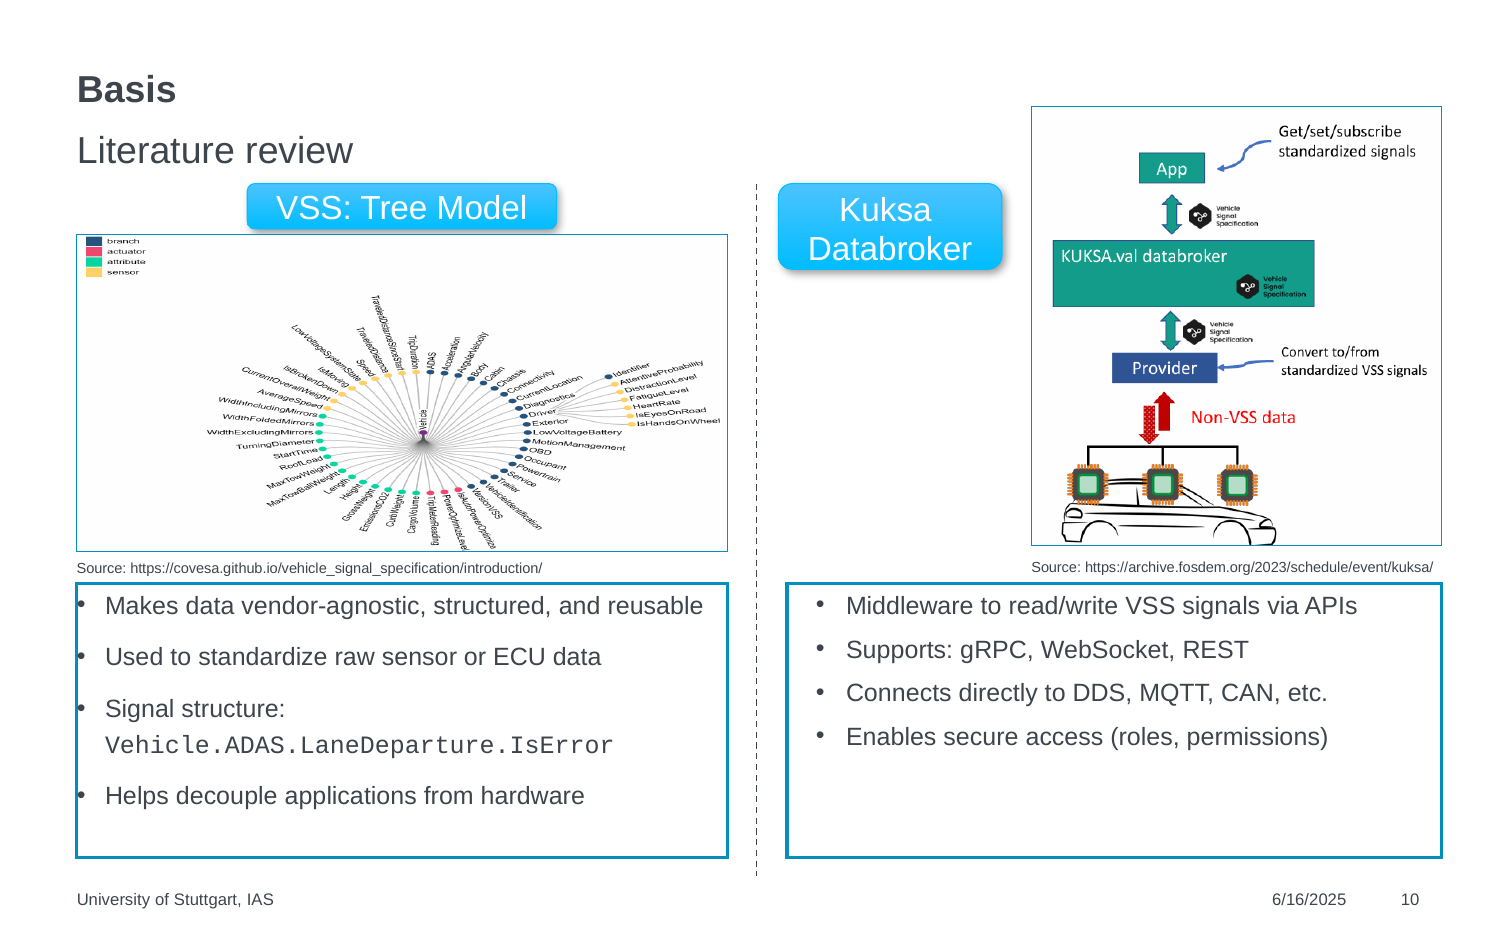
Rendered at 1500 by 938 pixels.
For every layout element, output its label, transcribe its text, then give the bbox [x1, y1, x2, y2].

text_box Source: https://archive.fosdem.org/2023/schedule/event/kuksa/ [1031, 558, 1431, 581]
text_box Source: https://covesa.github.io/vehicle_signal_specification/introduction/ [76, 558, 730, 584]
text_box Makes data vendor-agnostic, structured, and reusable Used to standardize raw sensor or ECU data Signal structure: Vehicle.ADAS.LaneDeparture.IsError Helps decouple applications from hardware [75, 582, 729, 859]
list Literature review [76, 117, 1031, 163]
picture [78, 236, 726, 550]
picture [1033, 108, 1440, 544]
slide_number 10 [1400, 888, 1438, 910]
text_box Kuksa Databroker [777, 183, 1003, 270]
footer University of Stuttgart, IAS [76, 888, 1072, 910]
title Basis [76, 64, 1424, 111]
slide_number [1272, 888, 1360, 910]
text_box VSS: Tree Model [246, 183, 558, 230]
list Middleware to read/write VSS signals via APIs Supports: gRPC, WebSocket, REST Connects directly to DDS, MQTT, CAN, etc. Enables secure access (roles, permissions) [785, 582, 1443, 859]
